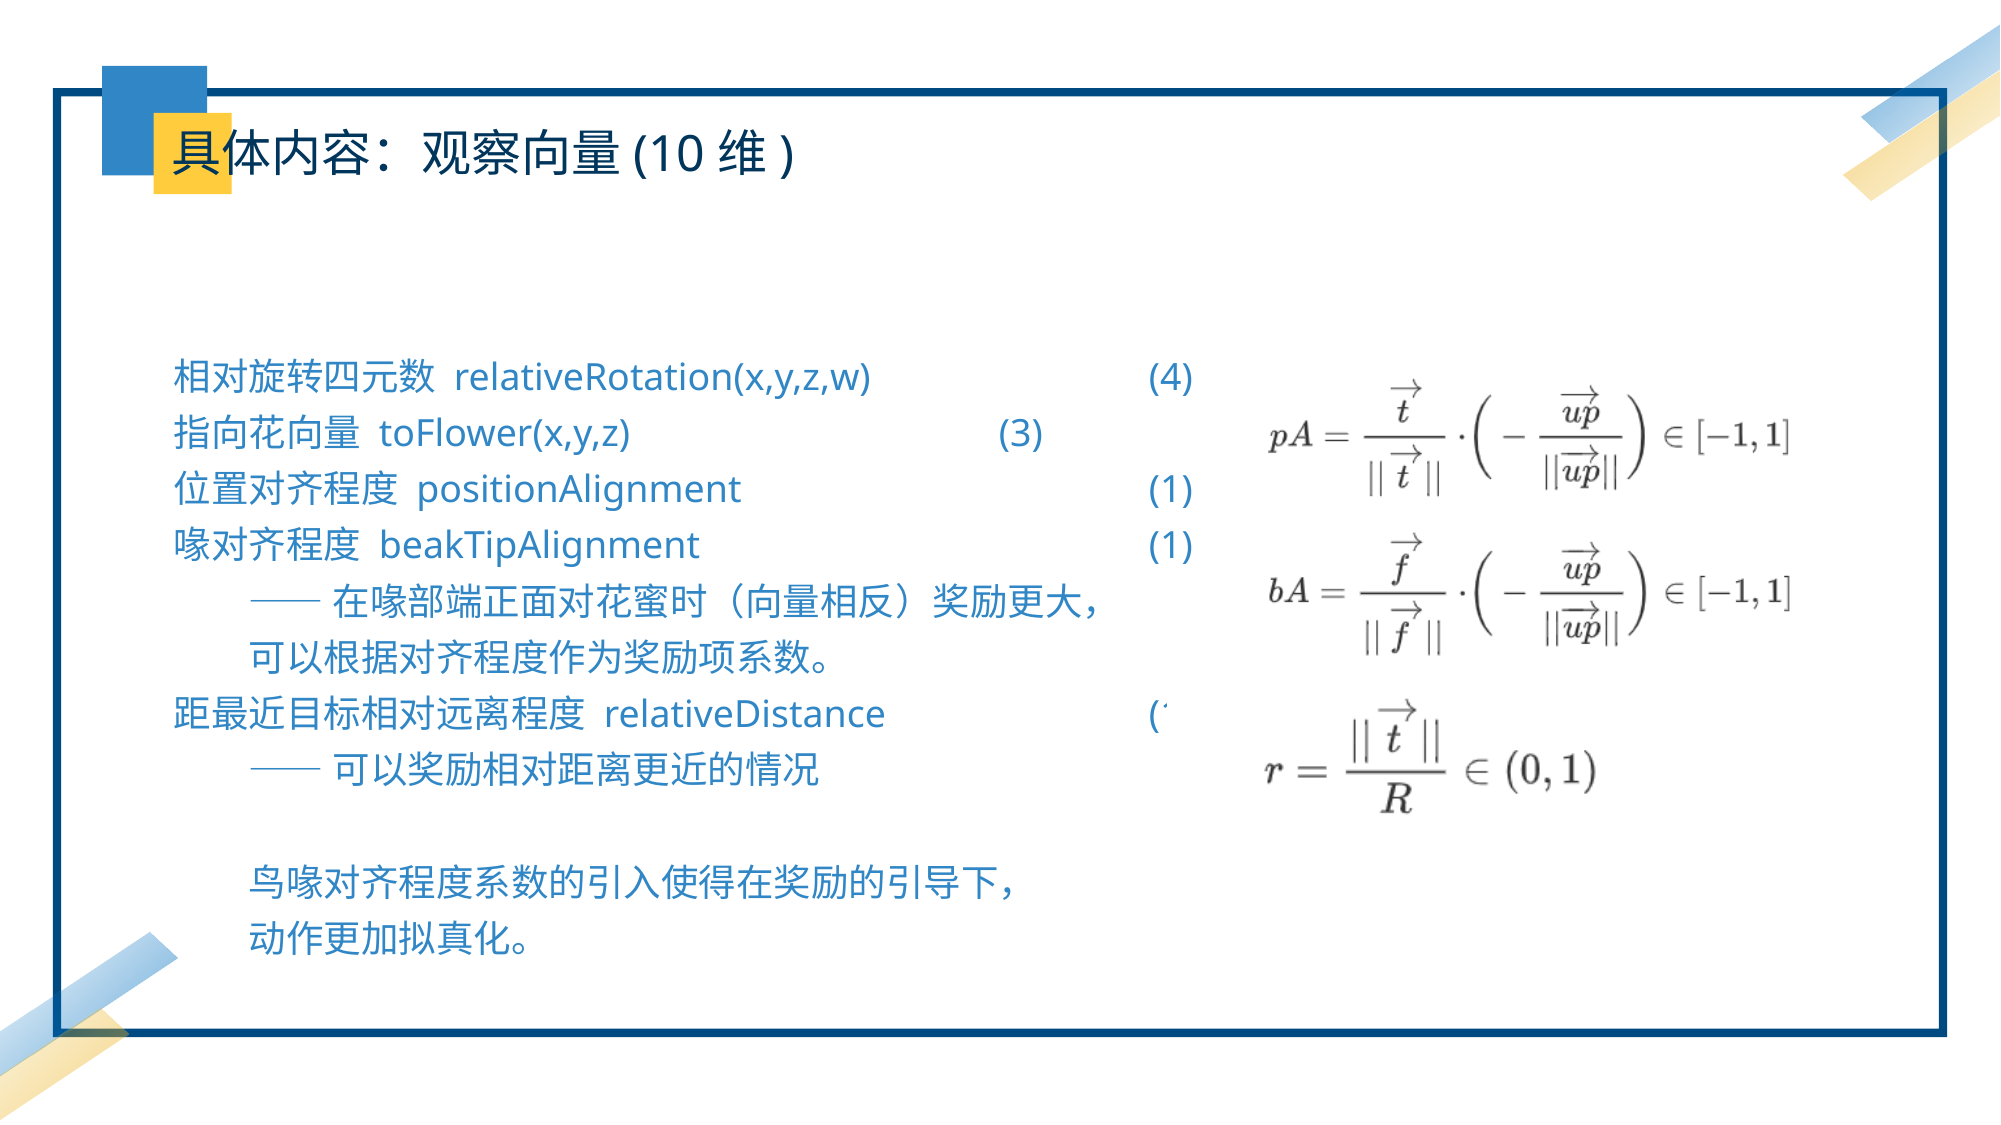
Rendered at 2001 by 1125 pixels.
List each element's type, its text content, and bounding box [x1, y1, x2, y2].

text_box [1840, 68, 2000, 203]
text_box [1859, 22, 2000, 142]
text_box 相对旋转四元数 relativeRotation(x,y,z,w) (4) 指向花向量 toFlower(x,y,z) (3) 位置对齐程度 positionAlignment (1) 喙对齐程度 beakTipAlignment (1) ——在喙部端正面对花蜜时（向量相反）奖励更大， 可以根据对齐程度作为奖励项系数。 距最近目标相对远离程度 relativeDistance (1) ——可以奖励相对距离更近的情况 鸟喙对齐程度系数的引入使得在奖励的引导下， 动作更加拟真化。 [9, 334, 1581, 899]
text_box [125, 152, 1948, 1038]
text_box [153, 112, 233, 195]
picture [1167, 368, 1912, 855]
text_box [52, 899, 62, 993]
text_box [0, 1006, 131, 1122]
text_box 具体内容：观察向量(10维) [156, 113, 937, 189]
text_box [0, 929, 179, 1072]
text_box [52, 87, 101, 334]
text_box [208, 87, 1901, 97]
text_box [101, 65, 208, 176]
